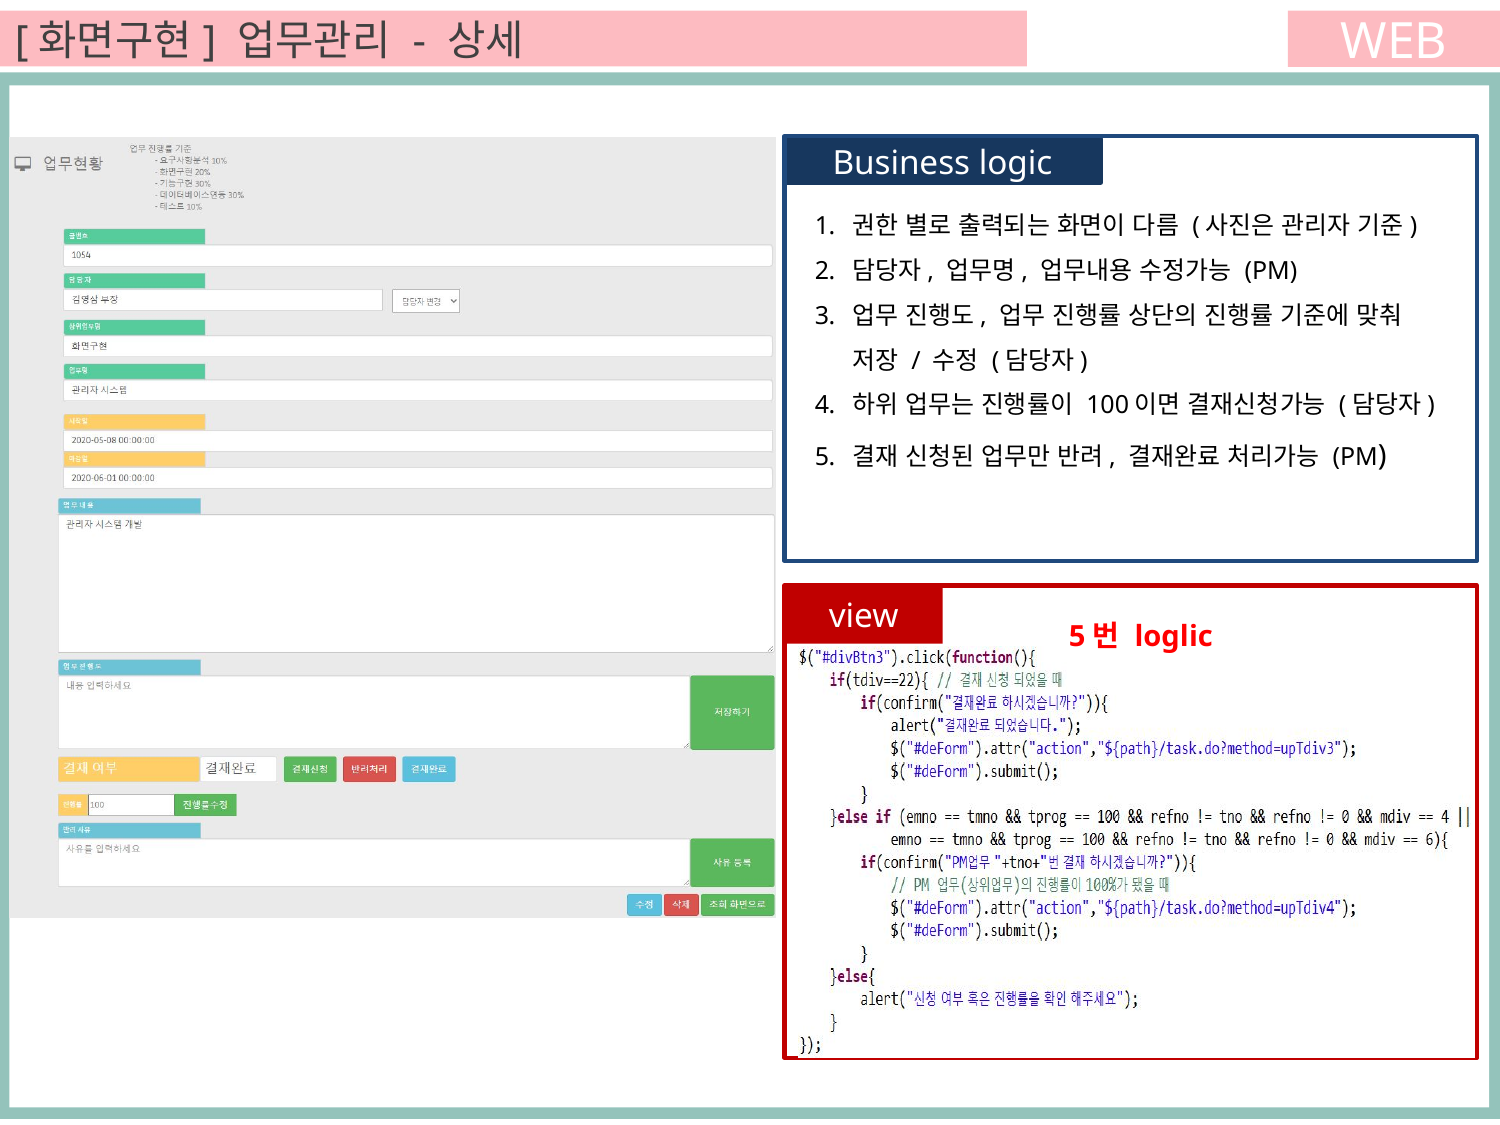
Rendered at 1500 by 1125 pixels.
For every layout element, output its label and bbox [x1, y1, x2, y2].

text_box [0, 72, 1500, 1120]
picture [797, 645, 1476, 1059]
text_box [0, 9, 1029, 68]
text_box [1286, 9, 1500, 69]
picture [9, 136, 777, 918]
